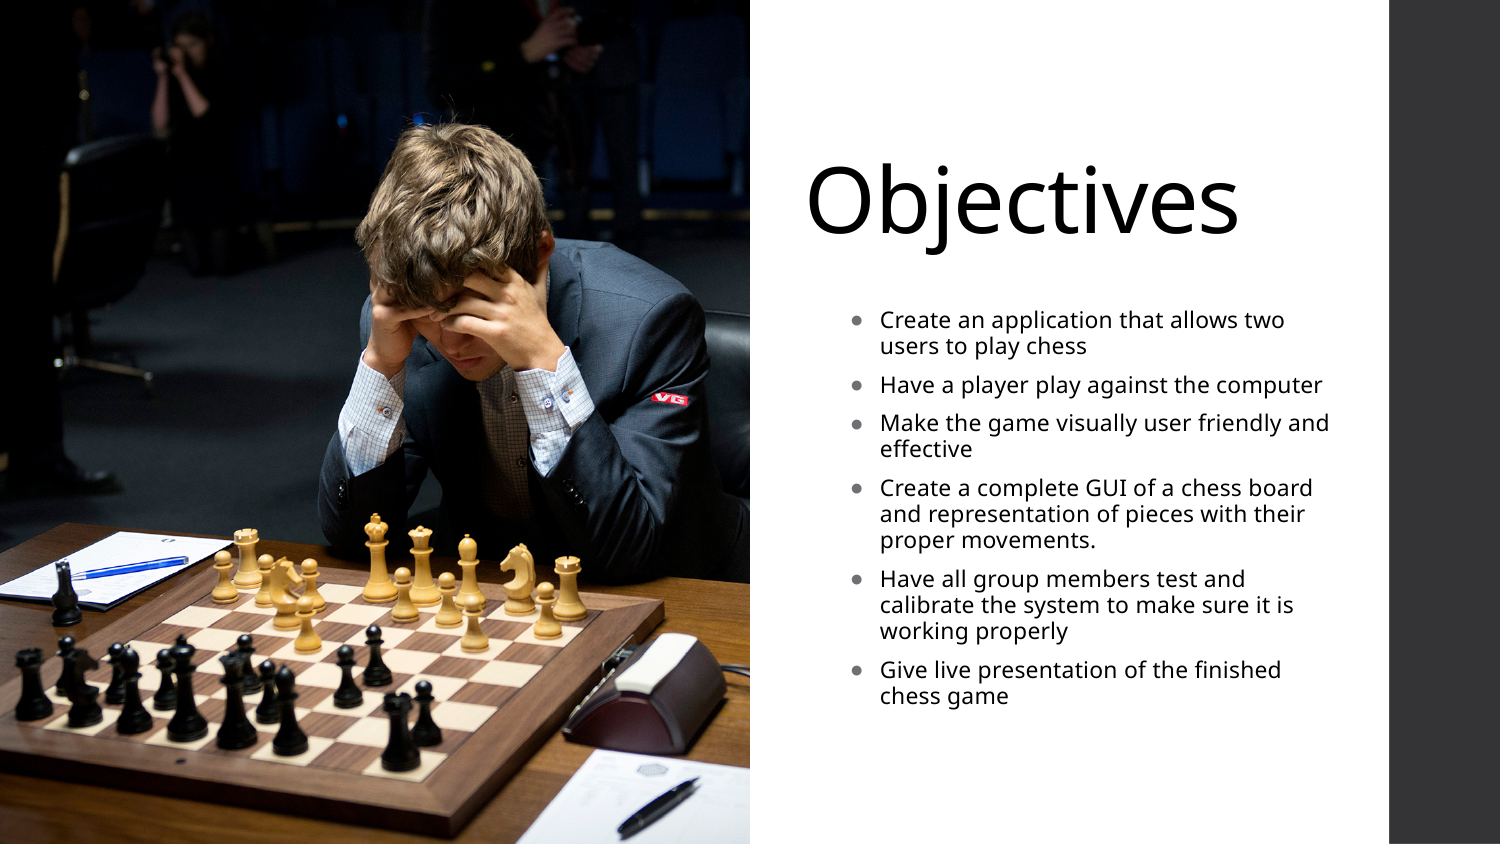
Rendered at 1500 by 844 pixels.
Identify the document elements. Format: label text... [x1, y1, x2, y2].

title Objectives [789, 66, 1348, 262]
picture [0, 0, 751, 844]
list Create an application that allows two users to play chess Have a player play against the computer Make the game visually user friendly and effective Create a complete GUI of a chess board and representation of pieces with their proper movements. Have all group members test and calibrate the system to make sure it is working properly Give live presentation of the finished chess game [789, 300, 1353, 778]
text_box [1388, 0, 1500, 844]
